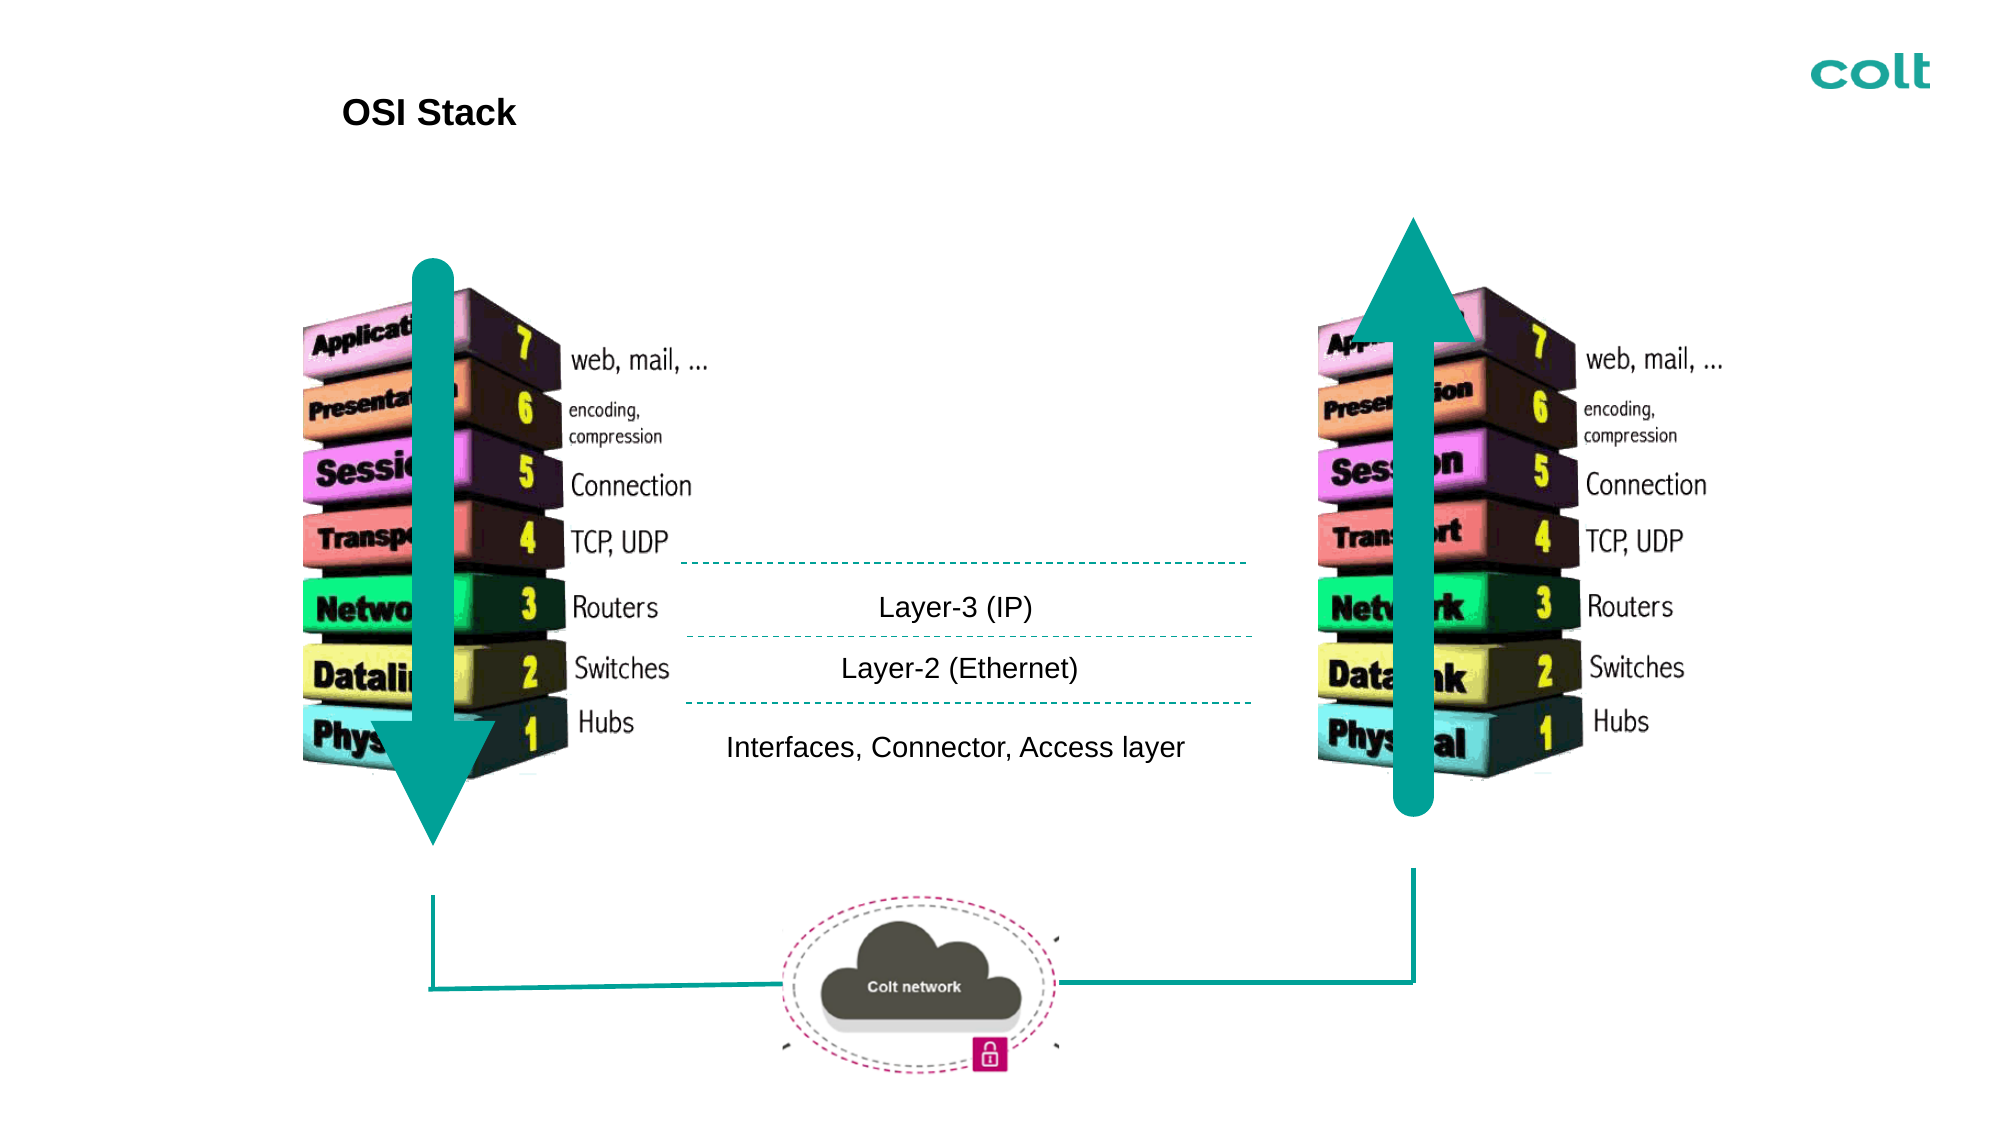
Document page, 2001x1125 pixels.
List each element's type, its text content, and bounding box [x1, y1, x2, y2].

picture [1811, 53, 1930, 89]
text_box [428, 982, 777, 990]
text_box Layer-3 (IP) [718, 588, 1194, 635]
picture [1318, 282, 1413, 782]
title OSI Stack [341, 93, 1671, 218]
text_box Interfaces, Connector, Access layer [725, 727, 1201, 782]
picture [1414, 282, 1724, 782]
text_box Layer-2 (Ethernet) [722, 649, 1198, 702]
picture [302, 283, 432, 783]
picture [434, 283, 708, 783]
picture [782, 884, 1060, 1081]
